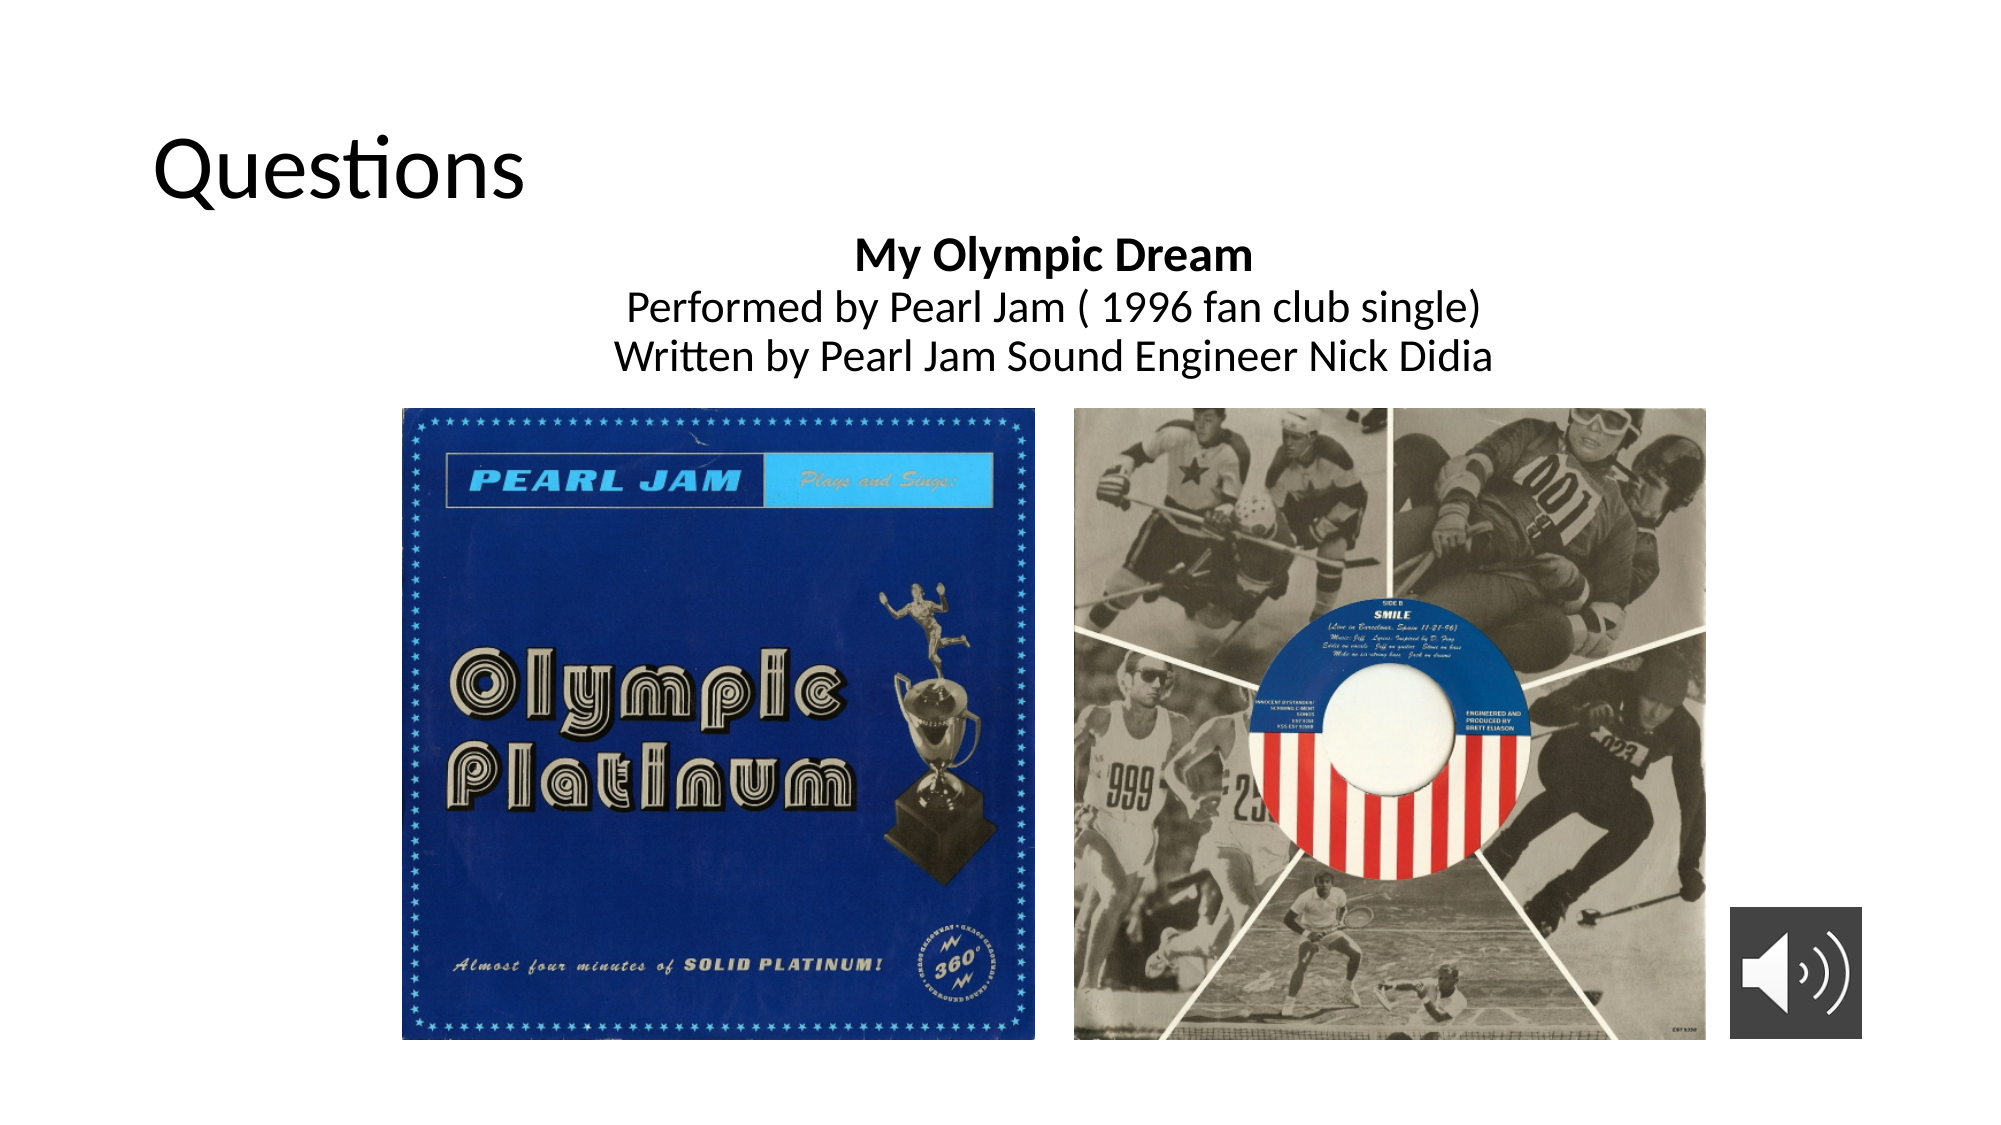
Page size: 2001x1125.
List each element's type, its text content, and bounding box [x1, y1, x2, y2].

title My Olympic Dream Performed by Pearl Jam ( 1996 fan club single) Written by Pearl Jam Sound Engineer Nick Didia [561, 278, 1547, 409]
picture [1729, 906, 1863, 1040]
text_box Questions [137, 59, 1863, 278]
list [1074, 408, 1706, 1040]
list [402, 408, 1035, 1040]
